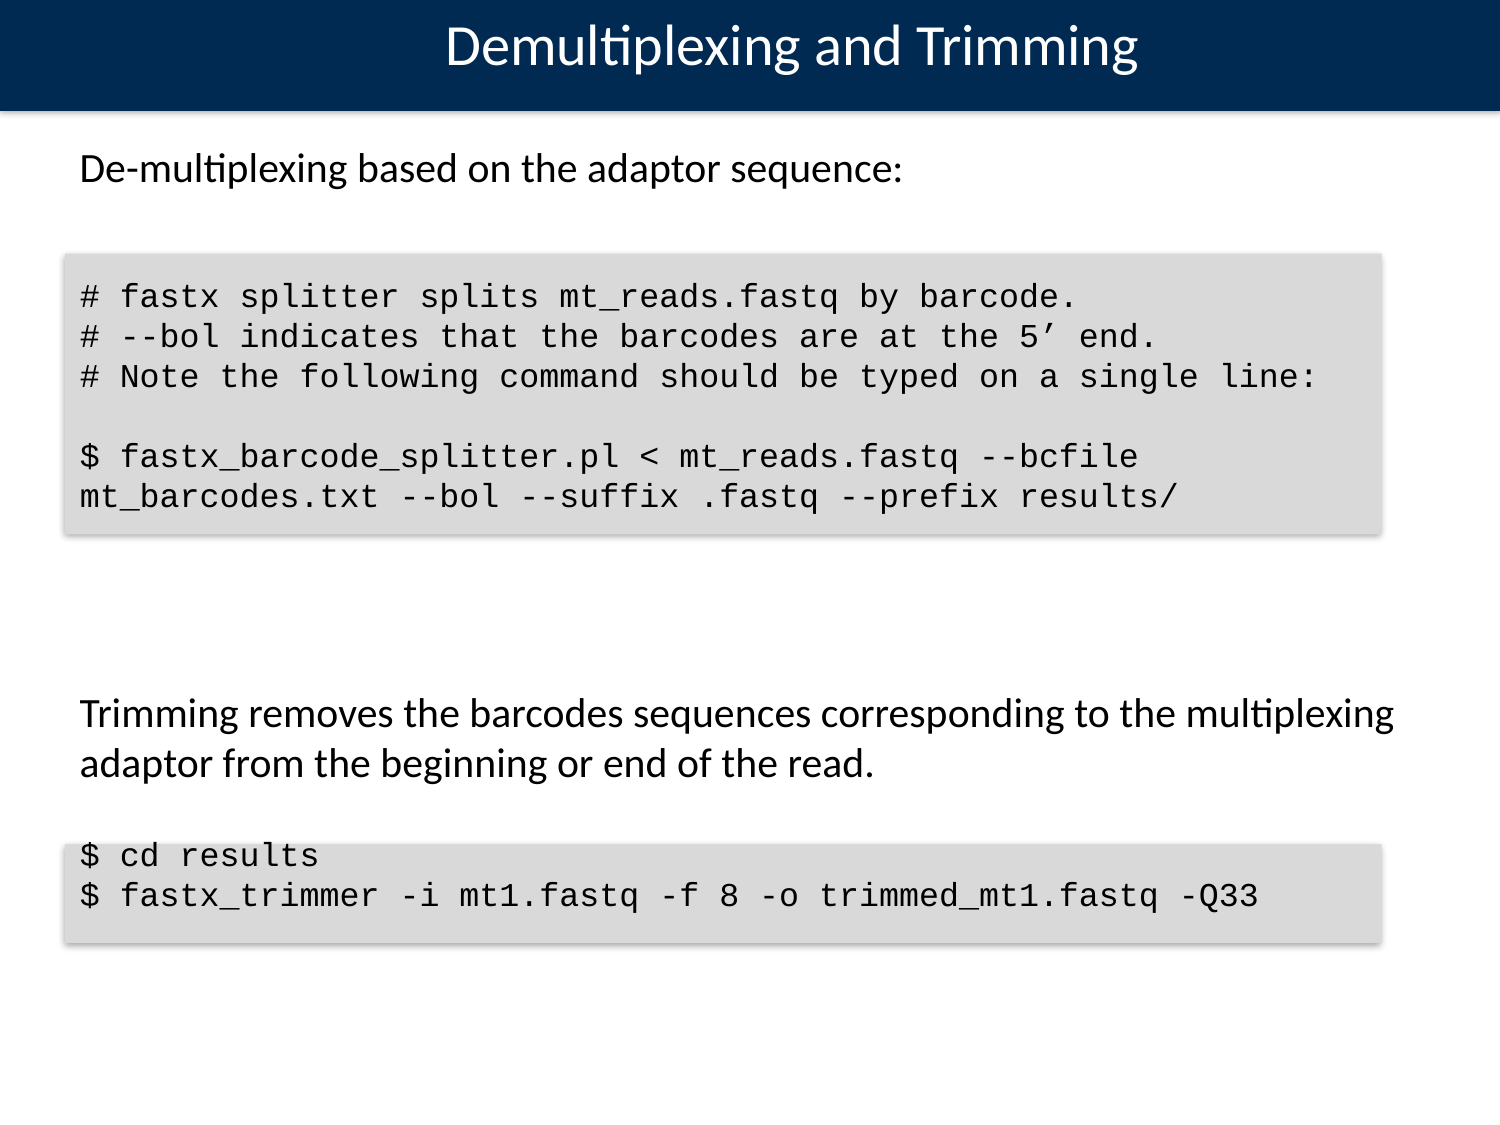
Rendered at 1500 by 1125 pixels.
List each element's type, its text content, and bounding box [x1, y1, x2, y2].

text_box Trimming removes the barcodes sequences corresponding to the multiplexing adaptor from the beginning or end of the read. [64, 678, 1468, 794]
text_box # fastx splitter splits mt_reads.fastq by barcode. # --bol indicates that the barcodes are at the 5’ end. # Note the following command should be typed on a single line: $ fastx_barcode_splitter.pl < mt_reads.fastq --bcfile mt_barcodes.txt --bol --suffix .fastq --prefix results/ [64, 253, 1382, 535]
text_box De-multiplexing based on the adaptor sequence: [64, 133, 1468, 198]
subtitle Demultiplexing and Trimming [202, 0, 1382, 94]
text_box $ cd results $ fastx_trimmer -i mt1.fastq -f 8 -o trimmed_mt1.fastq -Q33 [64, 843, 1382, 944]
text_box [0, 0, 1500, 112]
